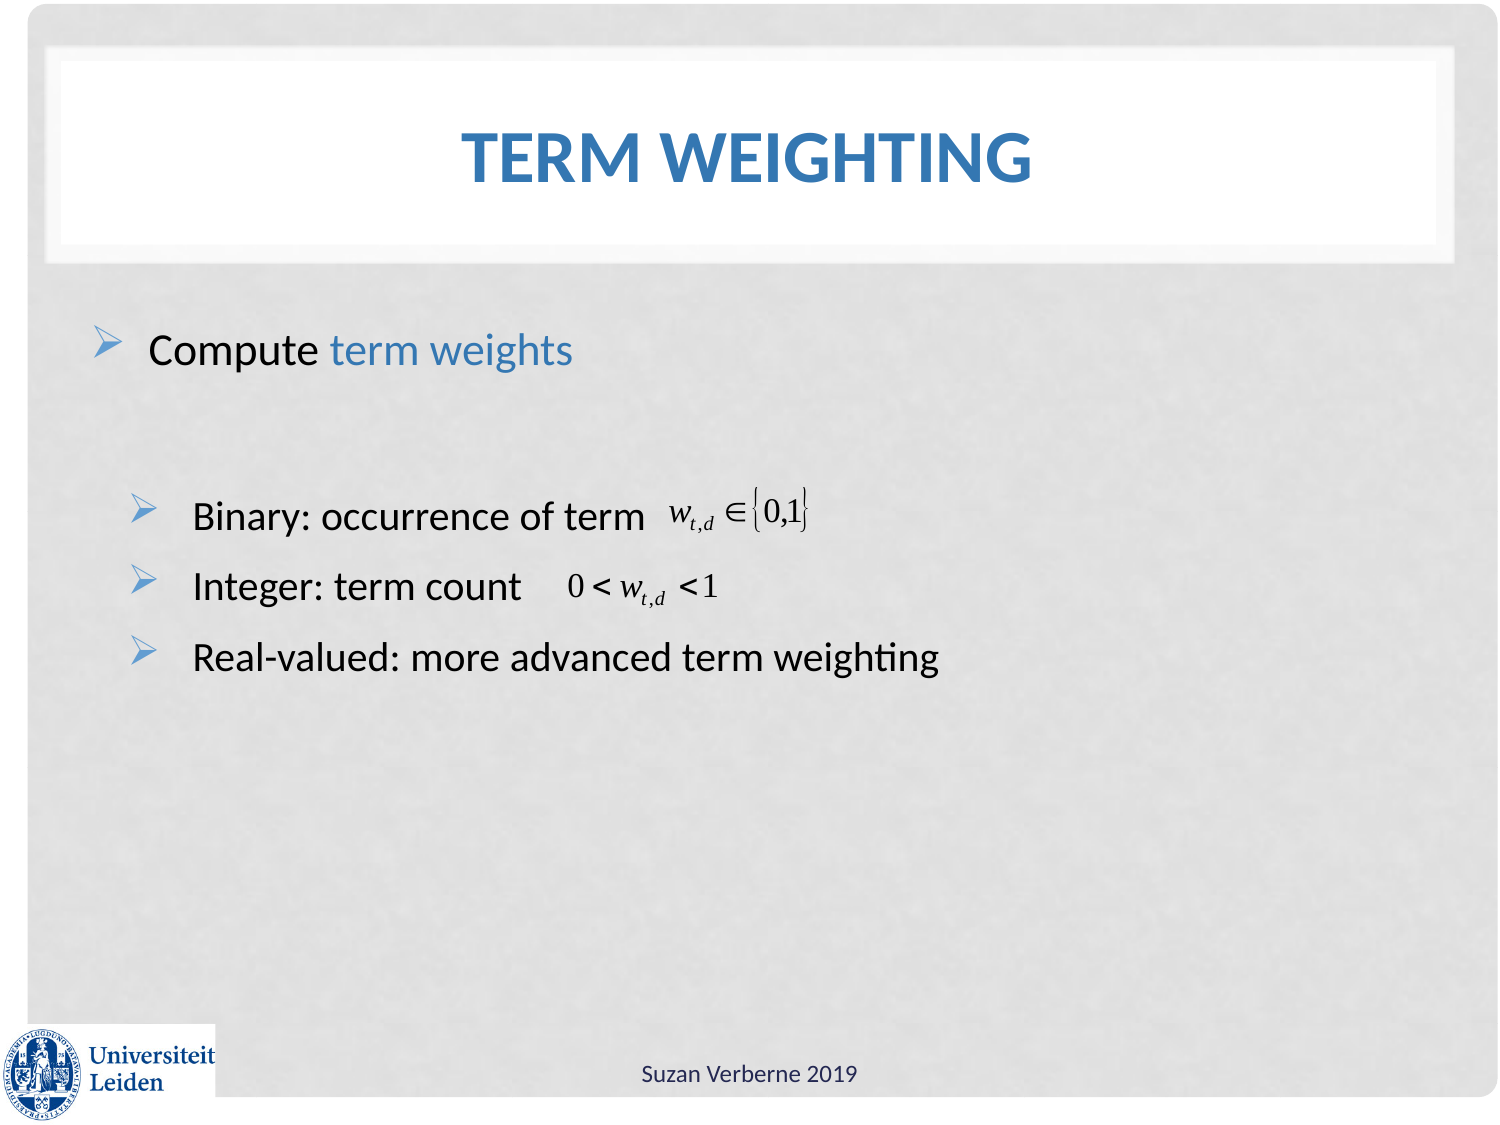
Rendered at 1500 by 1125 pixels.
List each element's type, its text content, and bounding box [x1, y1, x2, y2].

list Compute term weights Binary: occurrence of term Integer: term count Real-valued: more advanced term weighting [75, 312, 1425, 1005]
picture [0, 1024, 216, 1125]
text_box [562, 562, 723, 618]
title Term weighting [69, 66, 1425, 238]
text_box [662, 487, 817, 543]
footer Suzan Verberne 2019 [512, 1042, 988, 1103]
